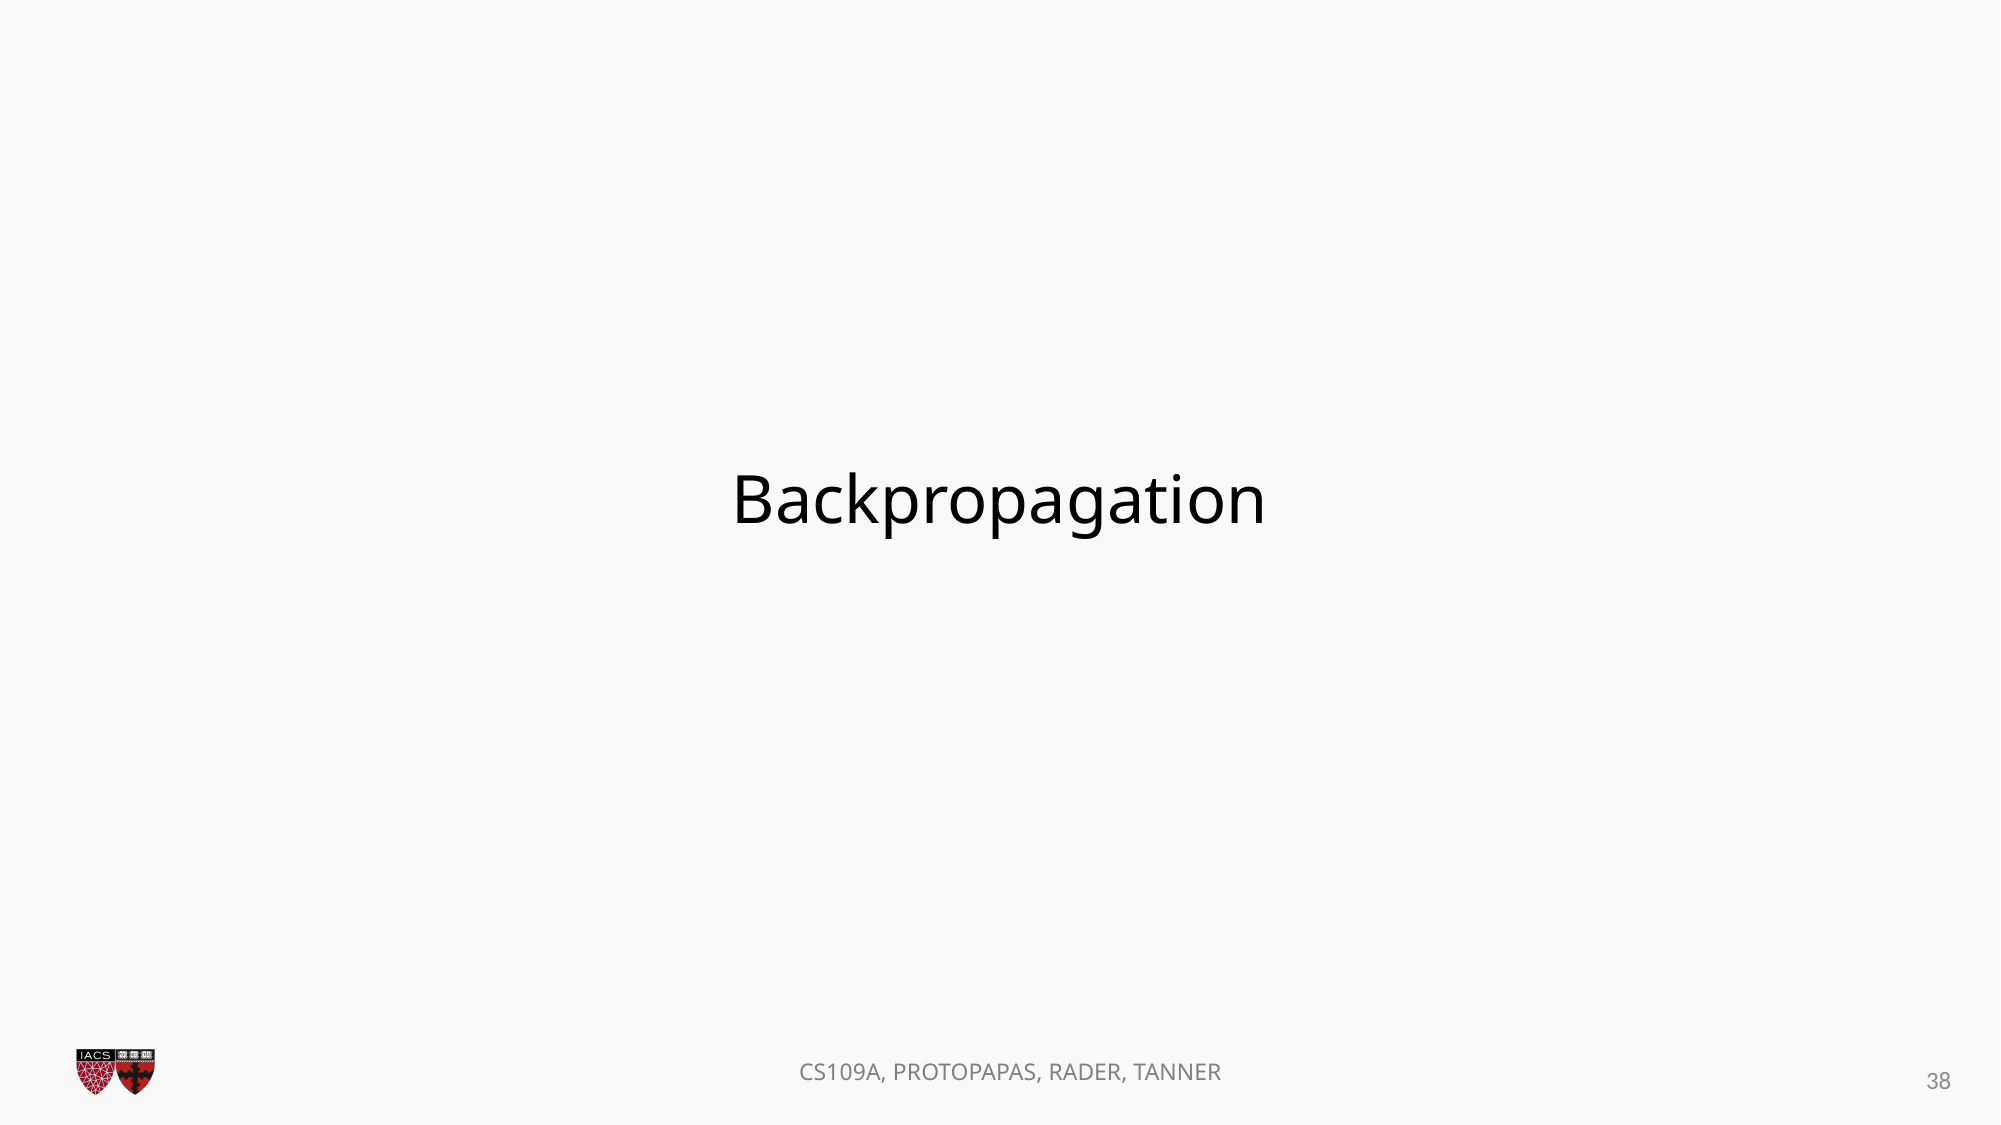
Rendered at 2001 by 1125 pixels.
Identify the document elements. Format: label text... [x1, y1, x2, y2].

picture [75, 1049, 155, 1095]
slide_number 38 [1500, 1050, 1967, 1110]
title Backpropagation [99, 449, 1900, 576]
